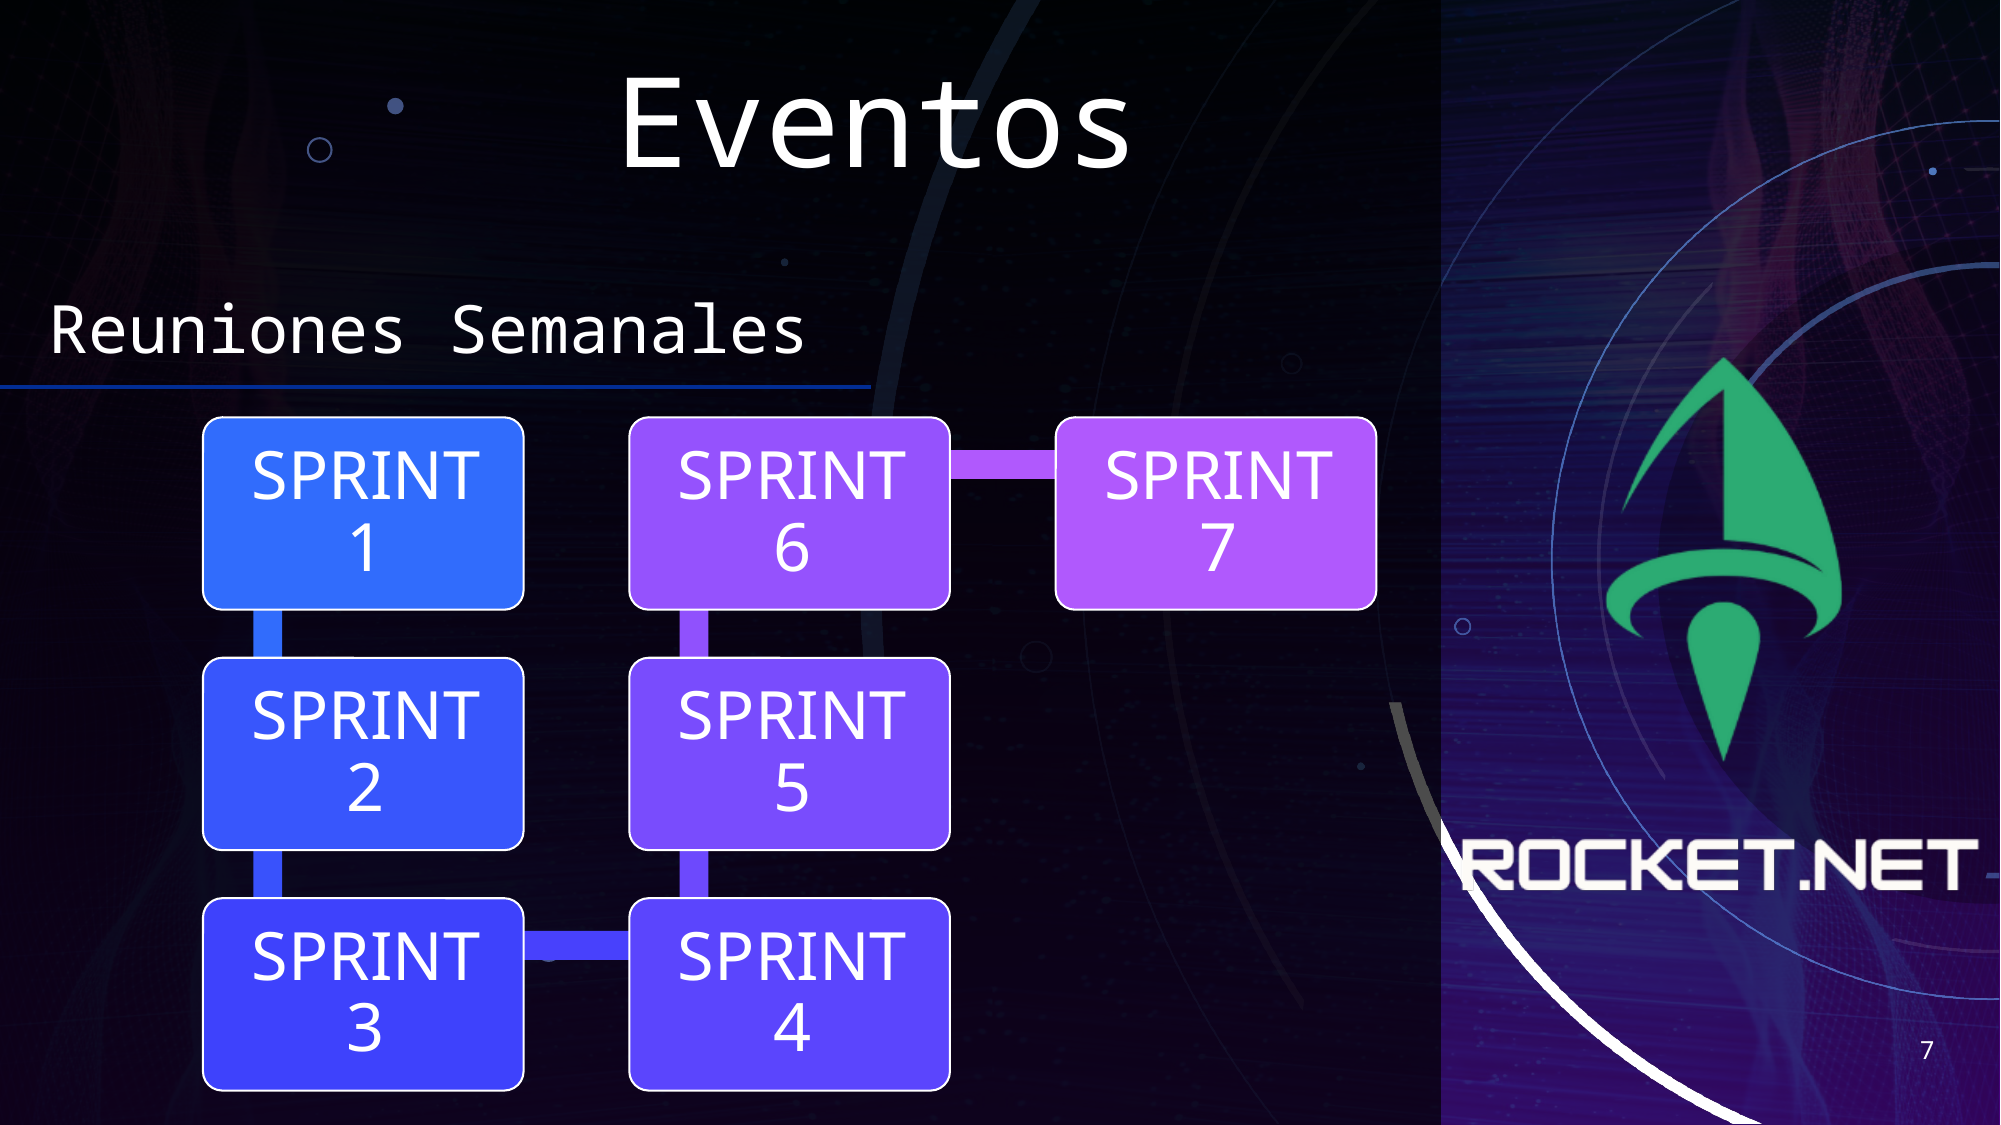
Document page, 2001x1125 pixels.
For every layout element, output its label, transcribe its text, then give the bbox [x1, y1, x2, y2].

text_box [34, 417, 1546, 1091]
slide_number 7 [1546, 1022, 1950, 1082]
text_box Reuniones Semanales [34, 279, 892, 374]
picture [730, 0, 2000, 1124]
text_box Eventos [421, 34, 1334, 200]
